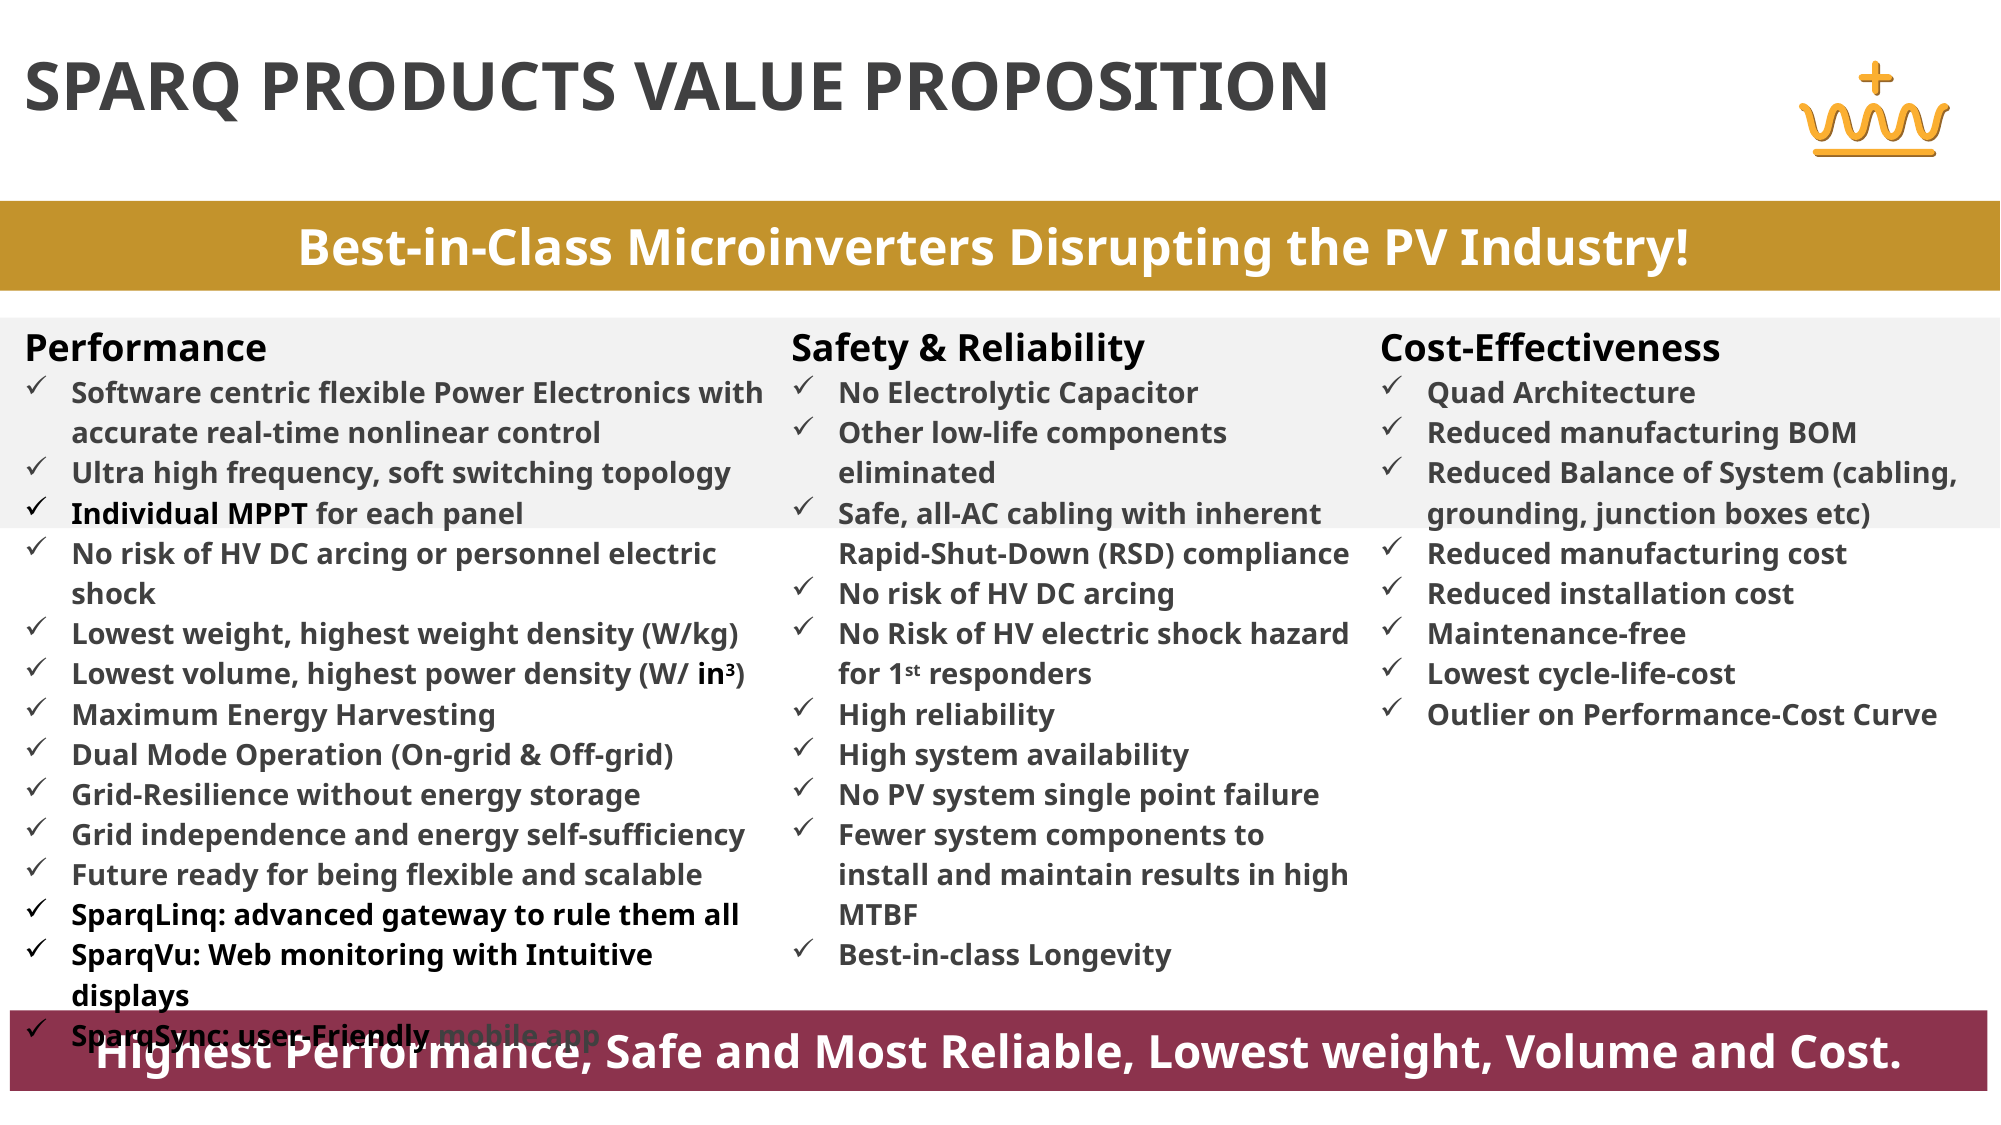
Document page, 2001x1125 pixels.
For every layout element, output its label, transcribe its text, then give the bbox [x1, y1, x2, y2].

text_box Highest Performance, Safe and Most Reliable, Lowest weight, Volume and Cost. [9, 1017, 1988, 1092]
text_box Best-in-Class Microinverters Disrupting the PV Industry! [0, 200, 2000, 292]
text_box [0, 317, 2000, 1017]
title Sparq products value proposition [24, 22, 1930, 156]
